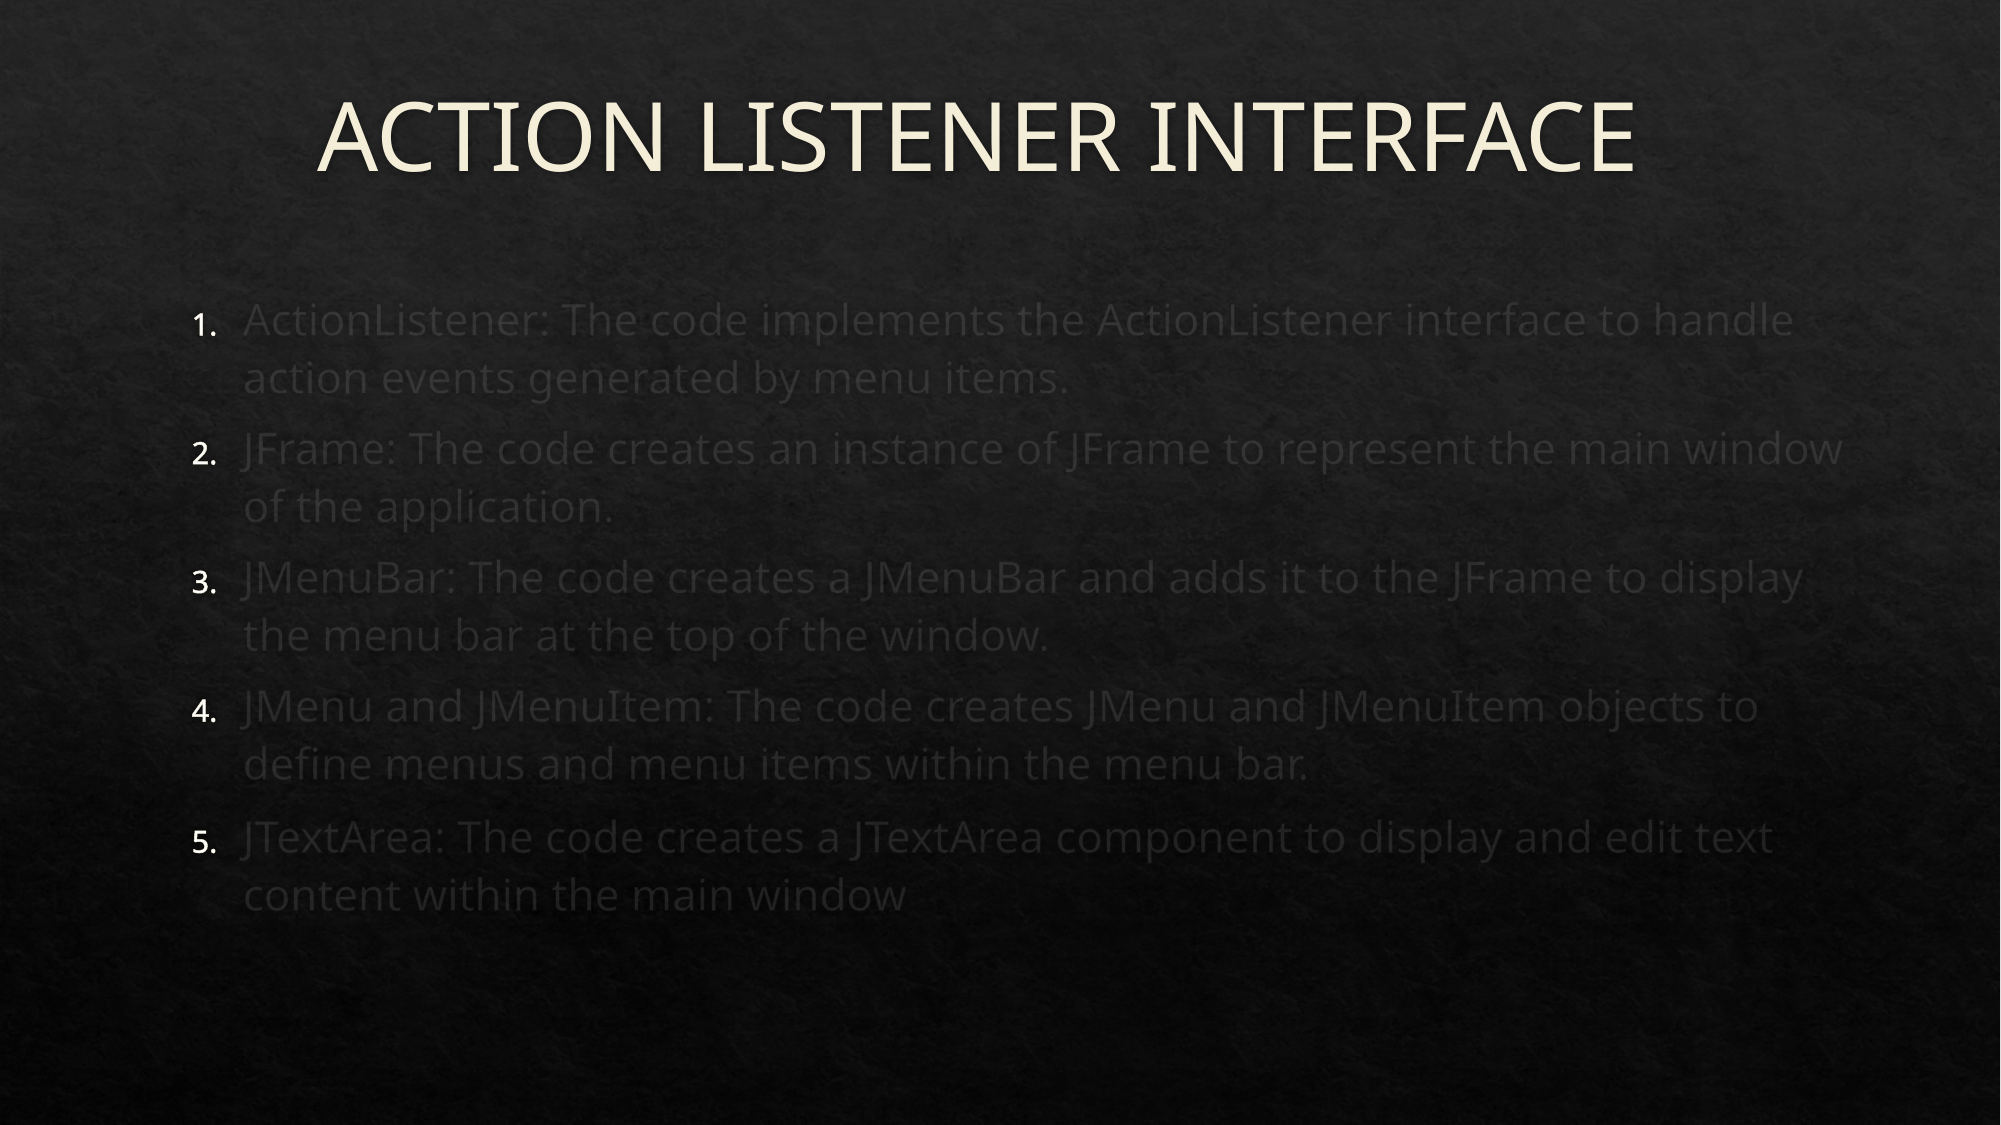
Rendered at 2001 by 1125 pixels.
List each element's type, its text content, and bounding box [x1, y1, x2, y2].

title ACTION LISTENER INTERFACE [129, 67, 1828, 214]
list ActionListener: The code implements the ActionListener interface to handle action events generated by menu items. JFrame: The code creates an instance of JFrame to represent the main window of the application. JMenuBar: The code creates a JMenuBar and adds it to the JFrame to display the menu bar at the top of the window. JMenu and JMenuItem: The code creates JMenu and JMenuItem objects to define menus and menu items within the menu bar. JTextArea: The code creates a JTextArea component to display and edit text content within the main window [170, 213, 1890, 1125]
